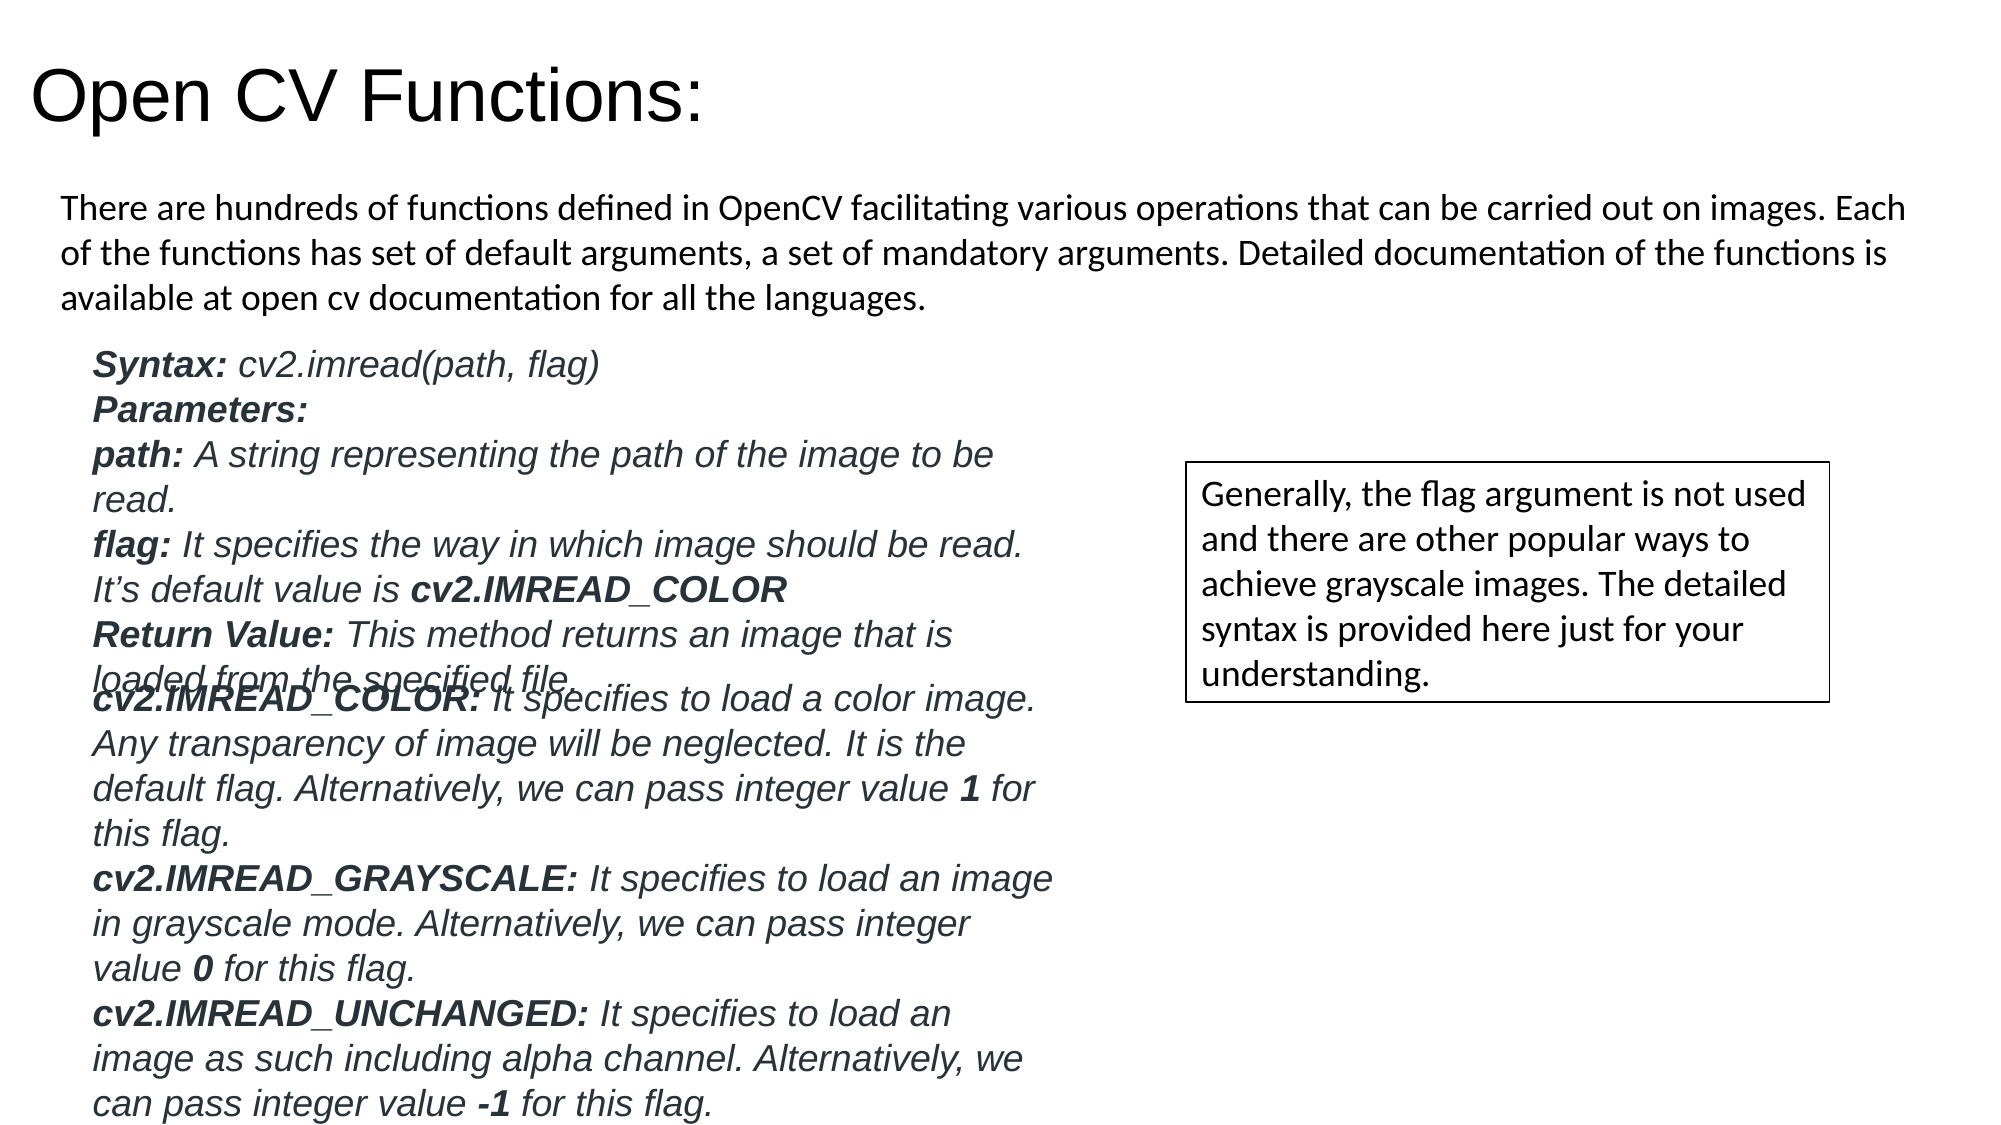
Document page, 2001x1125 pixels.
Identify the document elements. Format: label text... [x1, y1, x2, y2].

text_box cv2.IMREAD_COLOR: It specifies to load a color image. Any transparency of image will be neglected. It is the default flag. Alternatively, we can pass integer value 1 for this flag. cv2.IMREAD_GRAYSCALE: It specifies to load an image in grayscale mode. Alternatively, we can pass integer value 0 for this flag. cv2.IMREAD_UNCHANGED: It specifies to load an image as such including alpha channel. Alternatively, we can pass integer value -1 for this flag. [77, 666, 1078, 1125]
title Open CV Functions: [15, 18, 1564, 176]
text_box Syntax: cv2.imread(path, flag) Parameters: path: A string representing the path of the image to be read. flag: It specifies the way in which image should be read. It’s default value is cv2.IMREAD_COLOR Return Value: This method returns an image that is loaded from the specified file. [77, 332, 1078, 666]
text_box Generally, the flag argument is not used and there are other popular ways to achieve grayscale images. The detailed syntax is provided here just for your understanding. [1186, 461, 1830, 702]
text_box There are hundreds of functions defined in OpenCV facilitating various operations that can be carried out on images. Each of the functions has set of default arguments, a set of mandatory arguments. Detailed documentation of the functions is available at open cv documentation for all the languages. [45, 175, 1935, 326]
